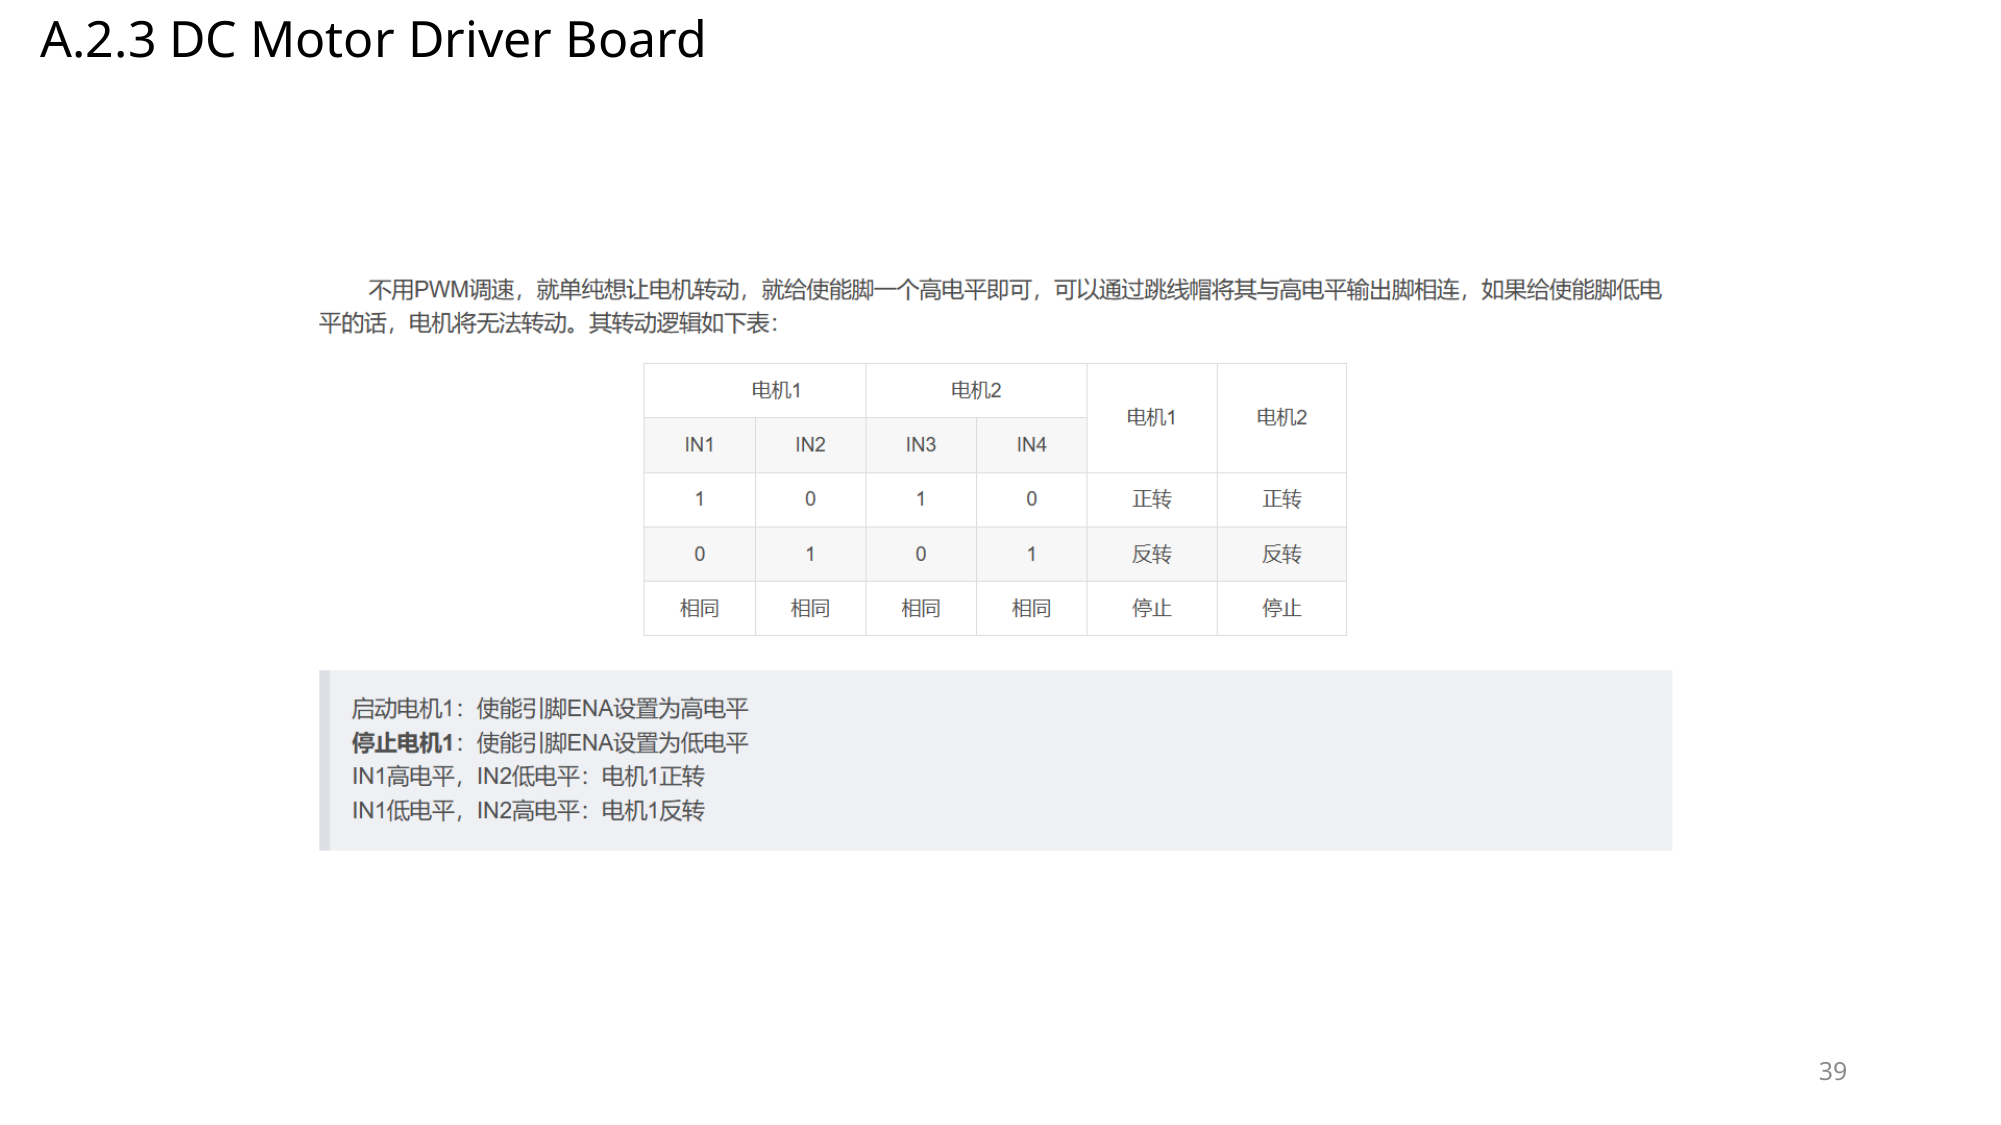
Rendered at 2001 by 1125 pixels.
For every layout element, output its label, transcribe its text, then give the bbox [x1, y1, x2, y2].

slide_number 39 [1412, 1042, 1863, 1103]
text_box A.2.3 DC Motor Driver Board [0, 0, 1244, 75]
picture [312, 265, 1688, 860]
